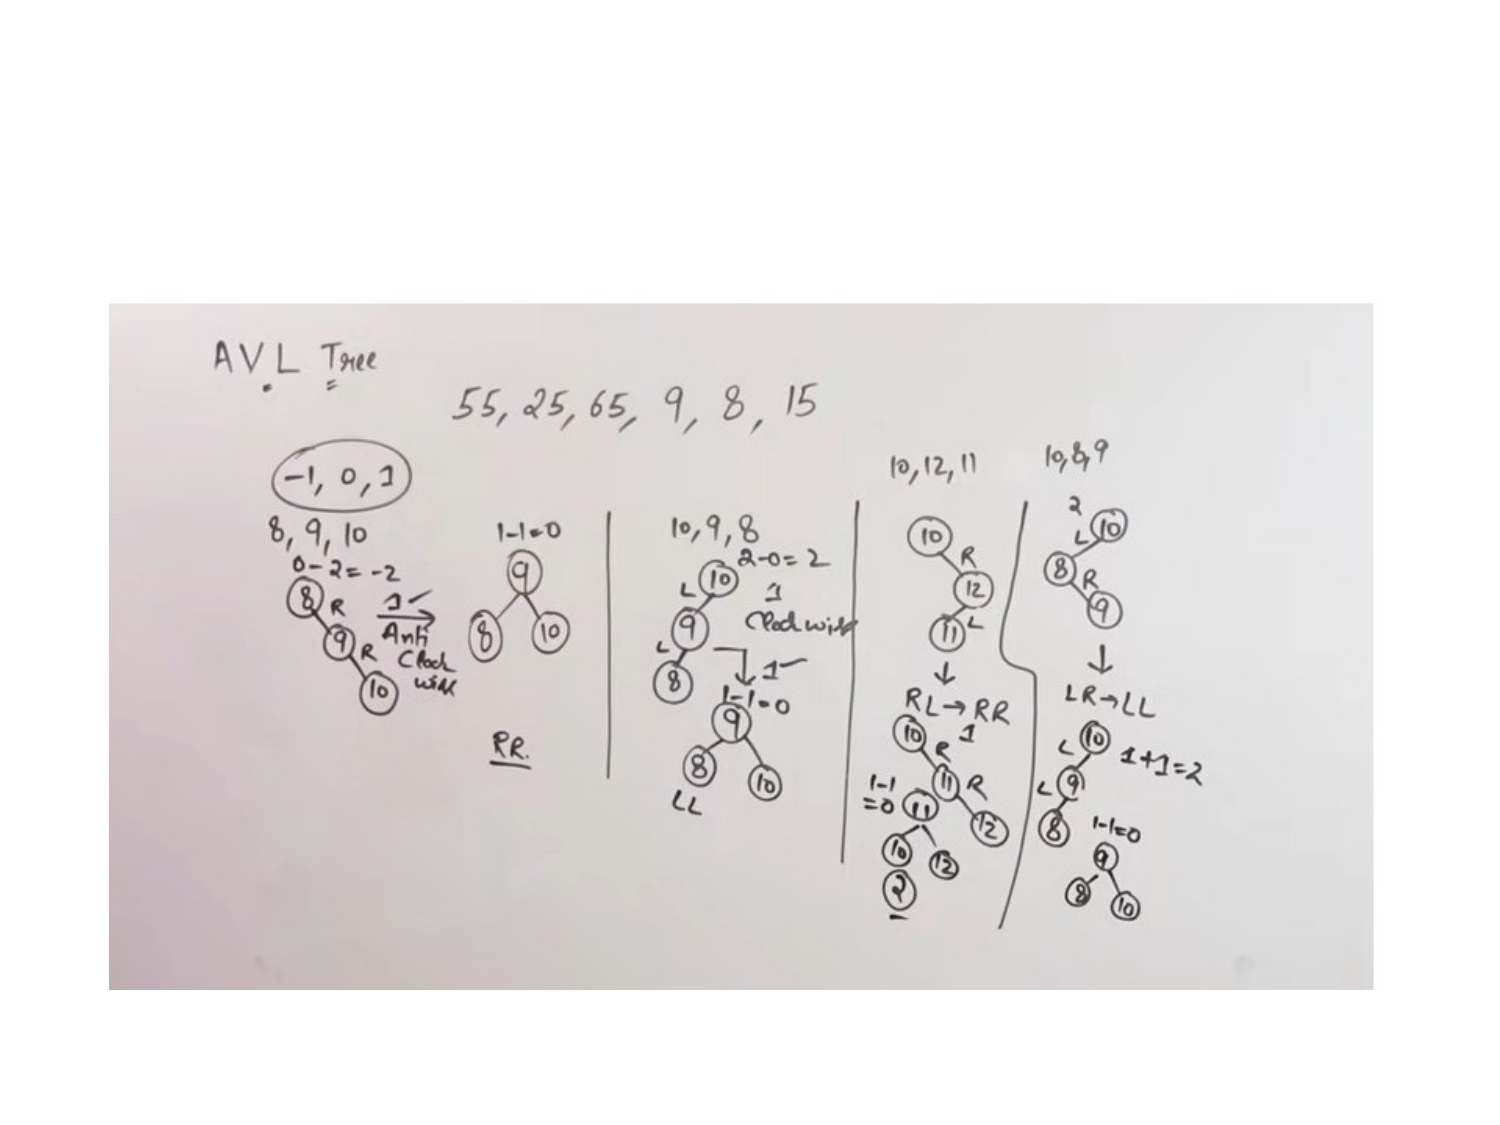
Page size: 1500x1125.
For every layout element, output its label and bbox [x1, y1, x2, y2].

list [109, 277, 1391, 991]
